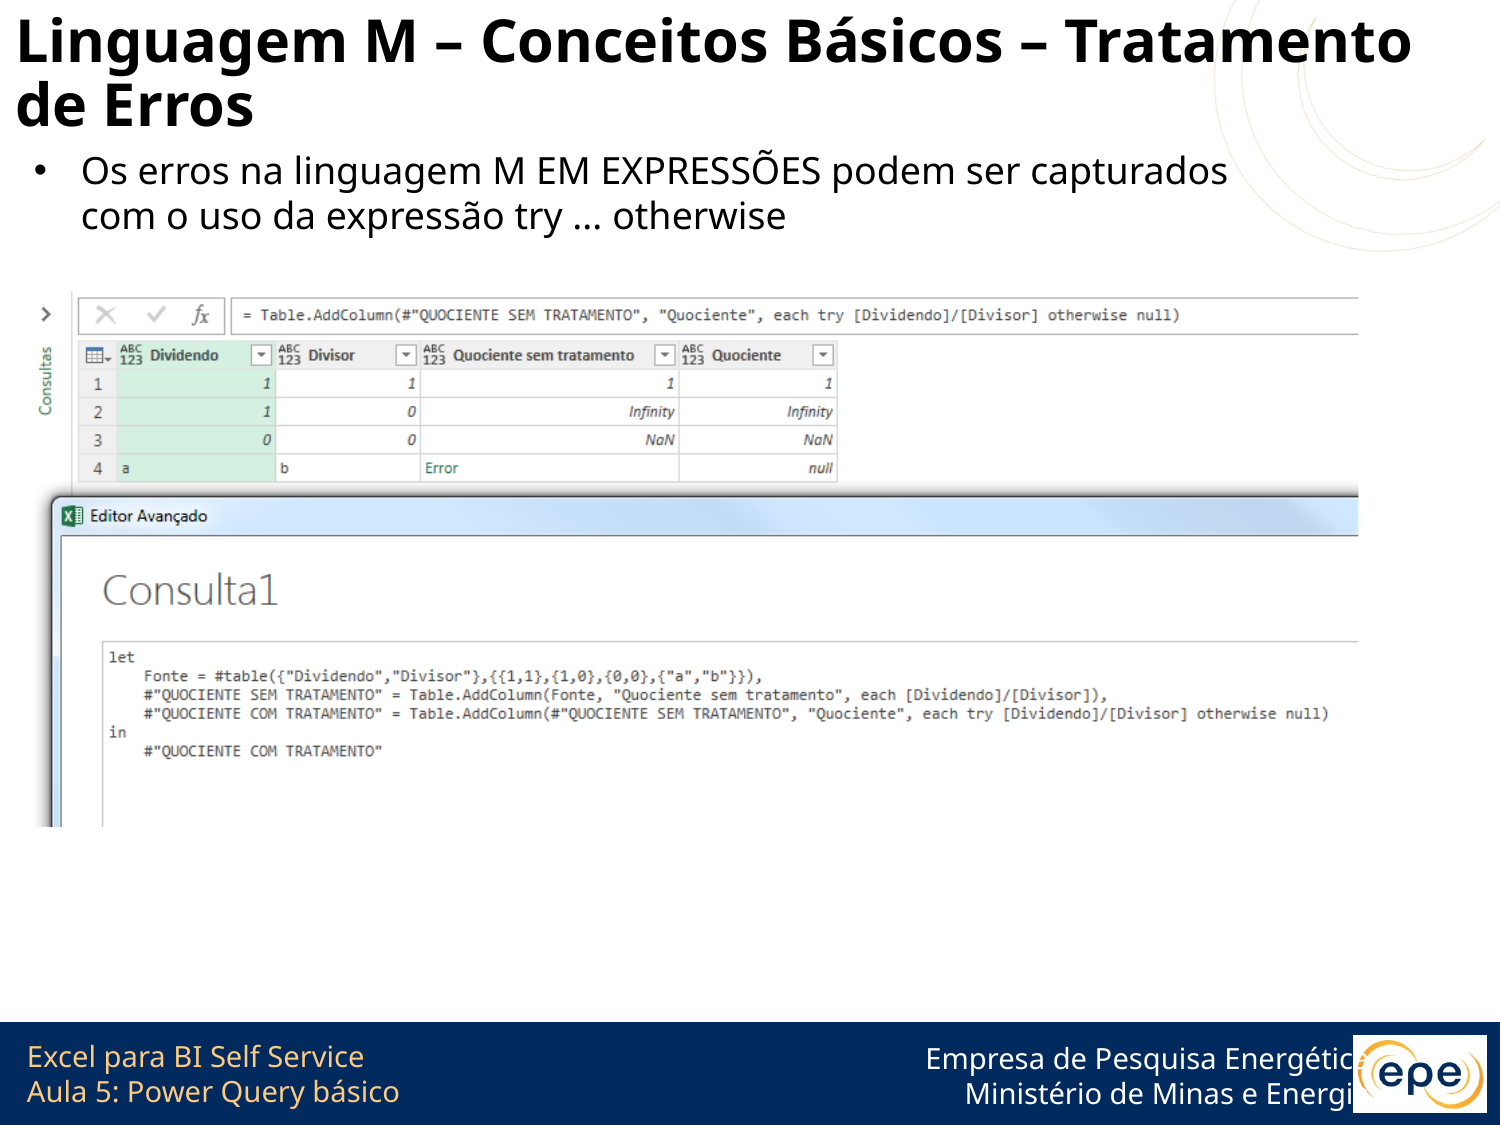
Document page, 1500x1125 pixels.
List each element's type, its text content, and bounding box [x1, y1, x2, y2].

picture [1353, 1035, 1487, 1113]
text_box Os erros na linguagem M EM EXPRESSÕES podem ser capturados com o uso da expressão try ... otherwise [19, 139, 1324, 290]
picture [19, 291, 1359, 827]
title Linguagem M – Conceitos Básicos – Tratamento de Erros [0, 3, 1459, 148]
